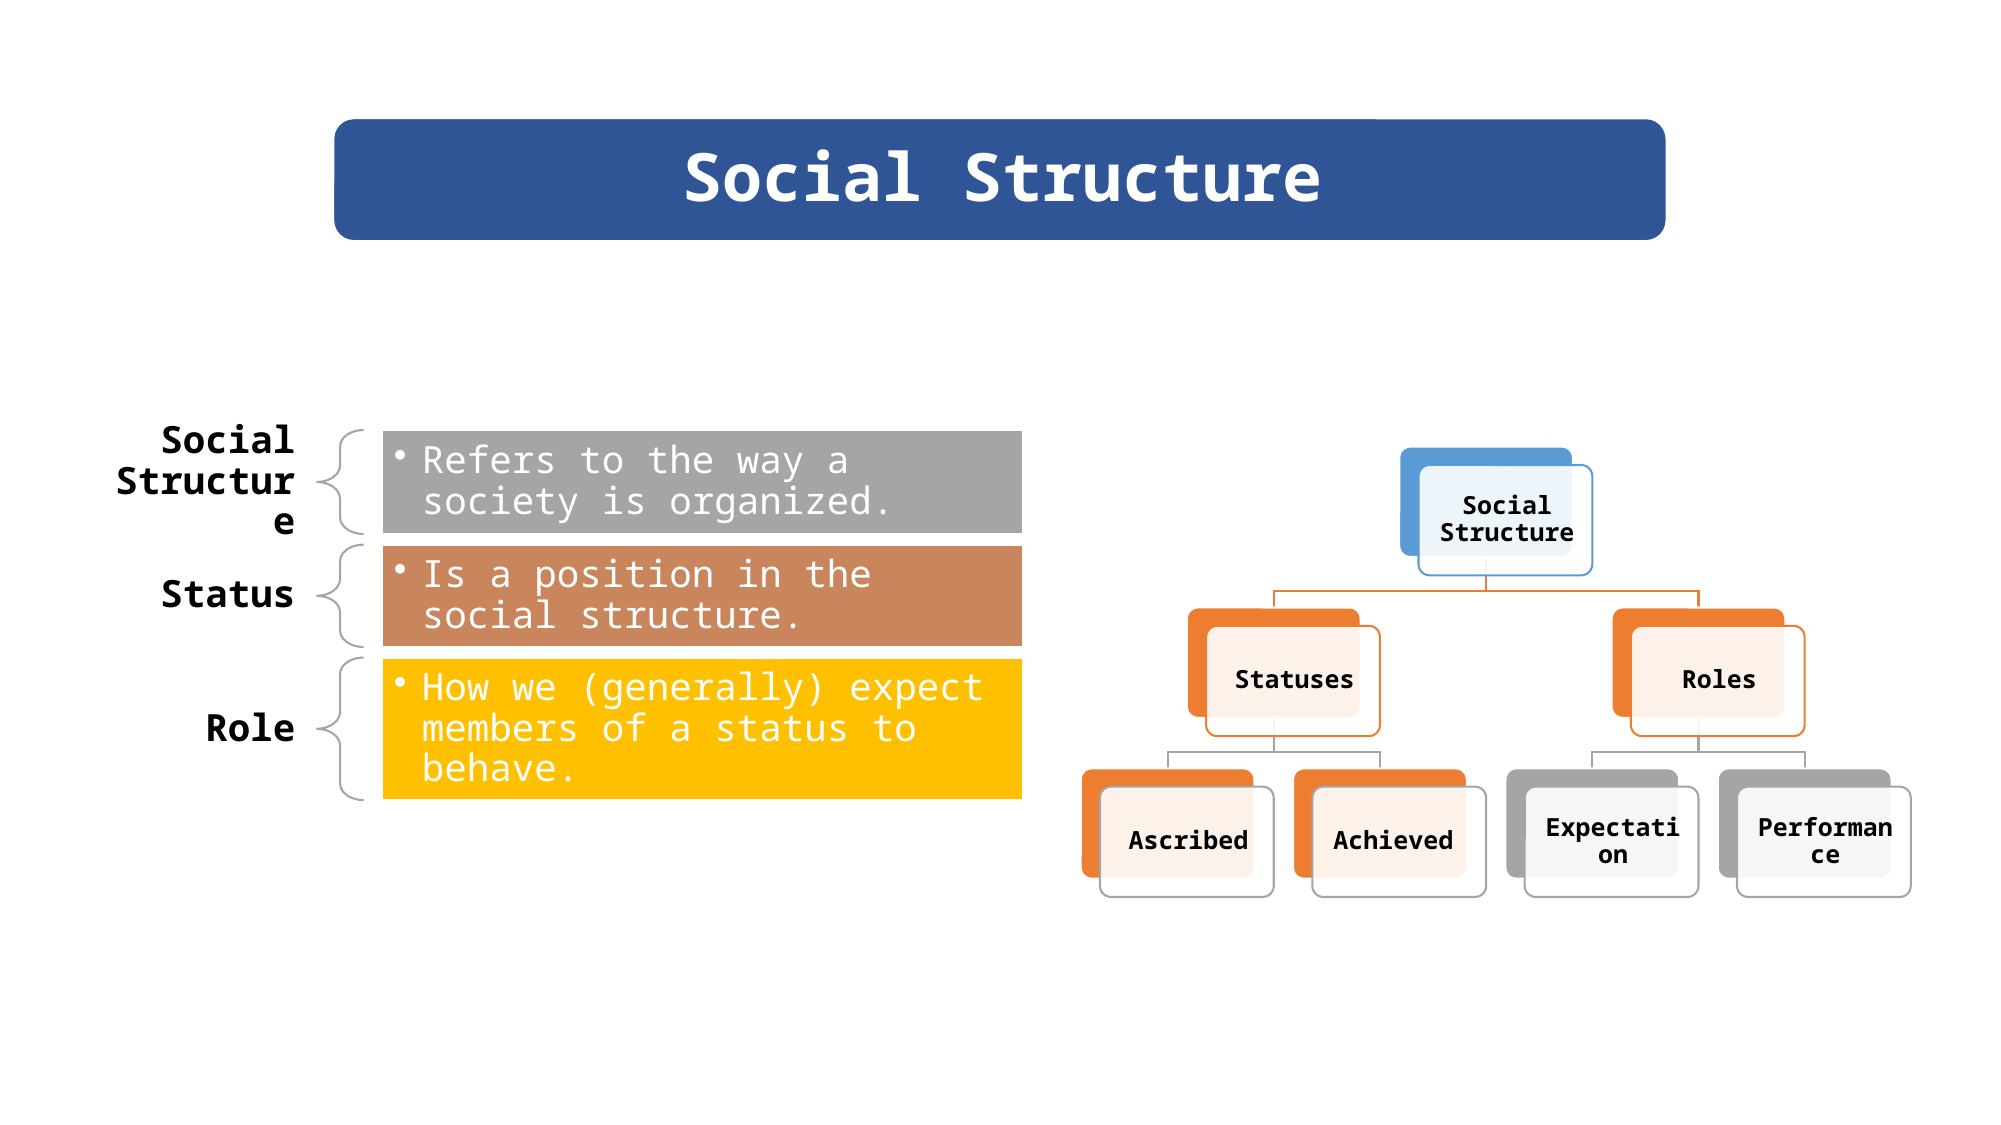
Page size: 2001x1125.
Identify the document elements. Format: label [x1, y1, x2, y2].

text_box [1080, 227, 1911, 1117]
text_box [80, 317, 1024, 913]
text_box [333, 117, 1667, 242]
